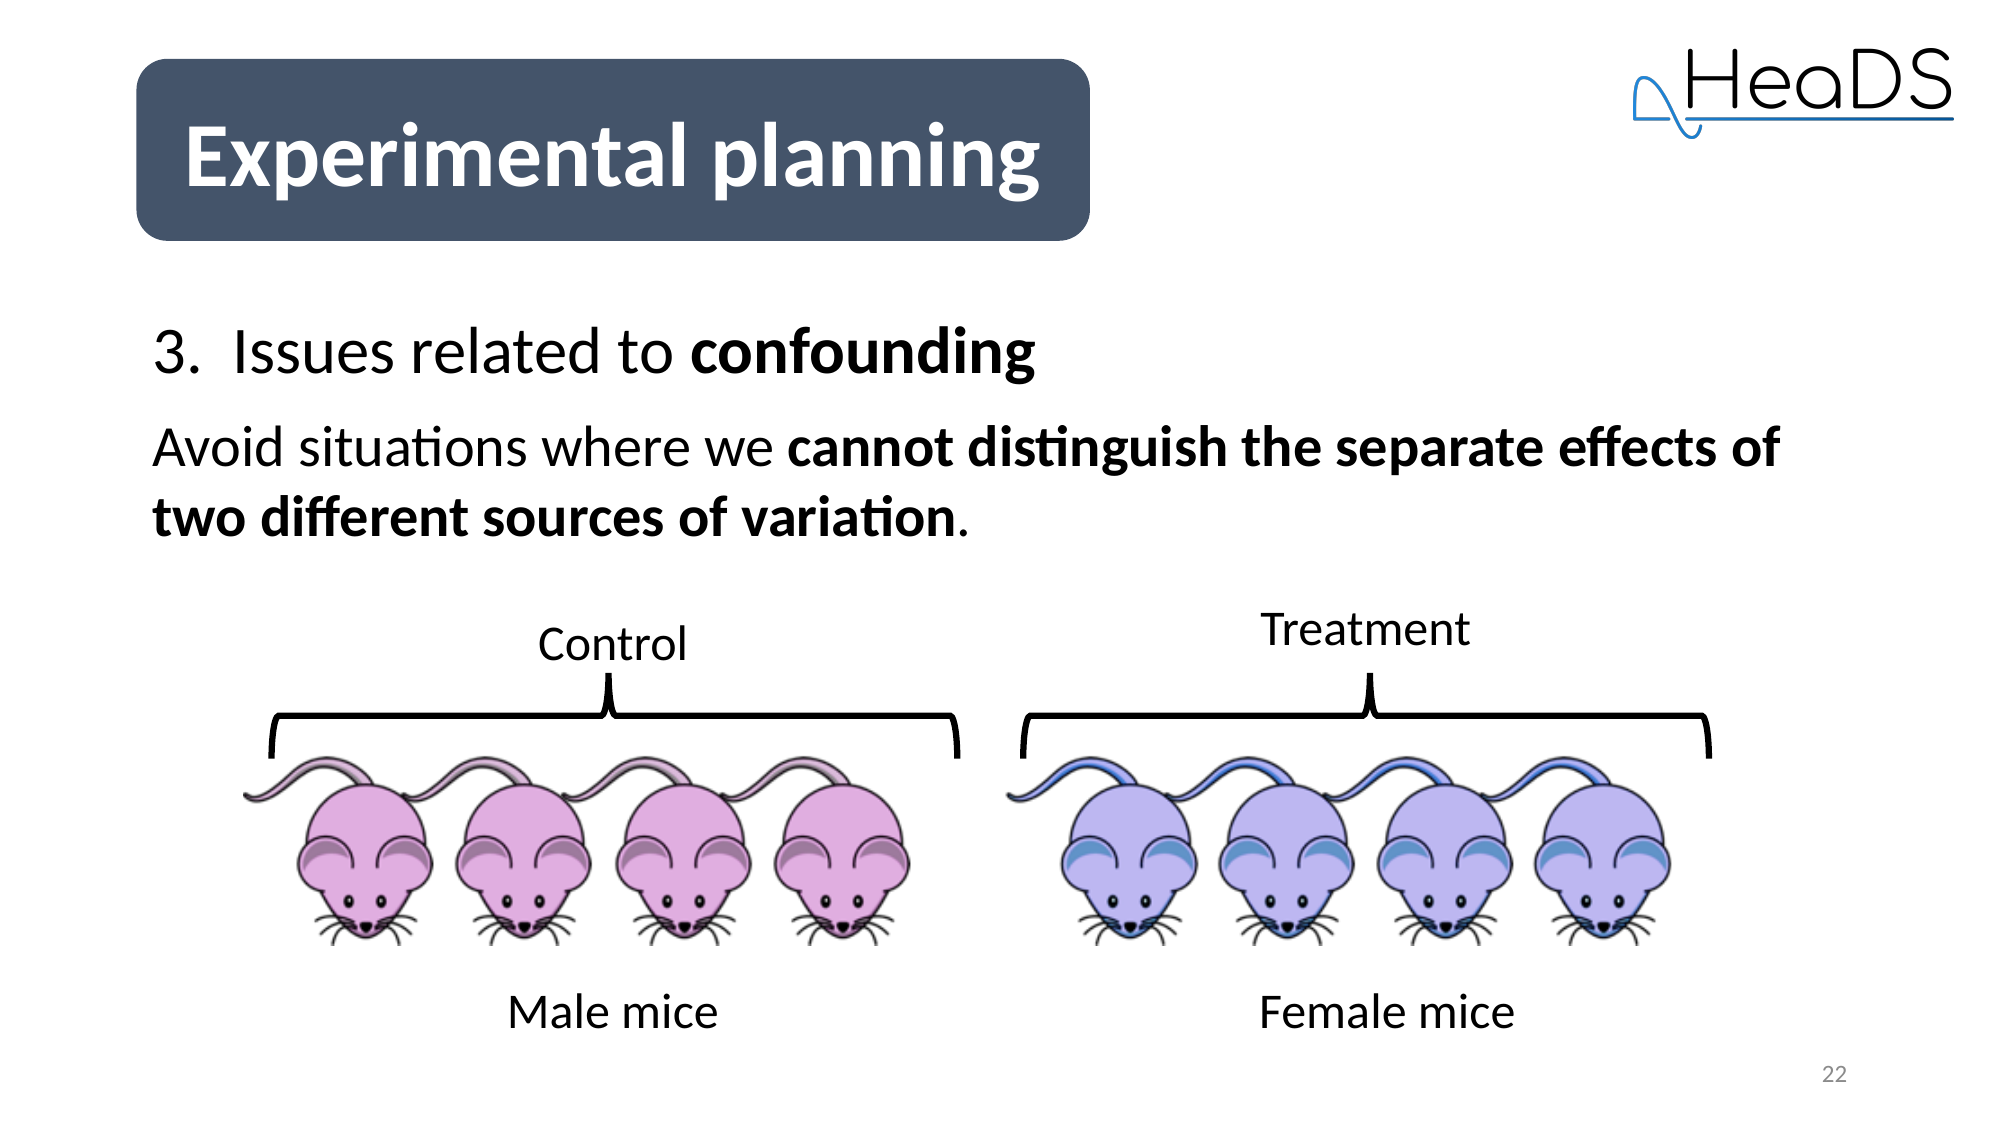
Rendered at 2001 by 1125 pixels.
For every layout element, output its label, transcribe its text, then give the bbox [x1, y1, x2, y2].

text_box [272, 678, 957, 736]
text_box [1023, 672, 1710, 759]
list 3. Issues related to confounding Avoid situations where we cannot distinguish the separate effects of two different sources of variation. [137, 299, 1863, 563]
text_box Treatment [1245, 588, 1487, 663]
text_box Male mice [492, 970, 735, 1046]
text_box Female mice [1244, 970, 1531, 1046]
text_box Control [523, 602, 703, 678]
text_box Experimental planning [136, 58, 1090, 241]
picture [1633, 48, 1954, 139]
picture [243, 736, 1672, 946]
slide_number 22 [1412, 1042, 1863, 1103]
